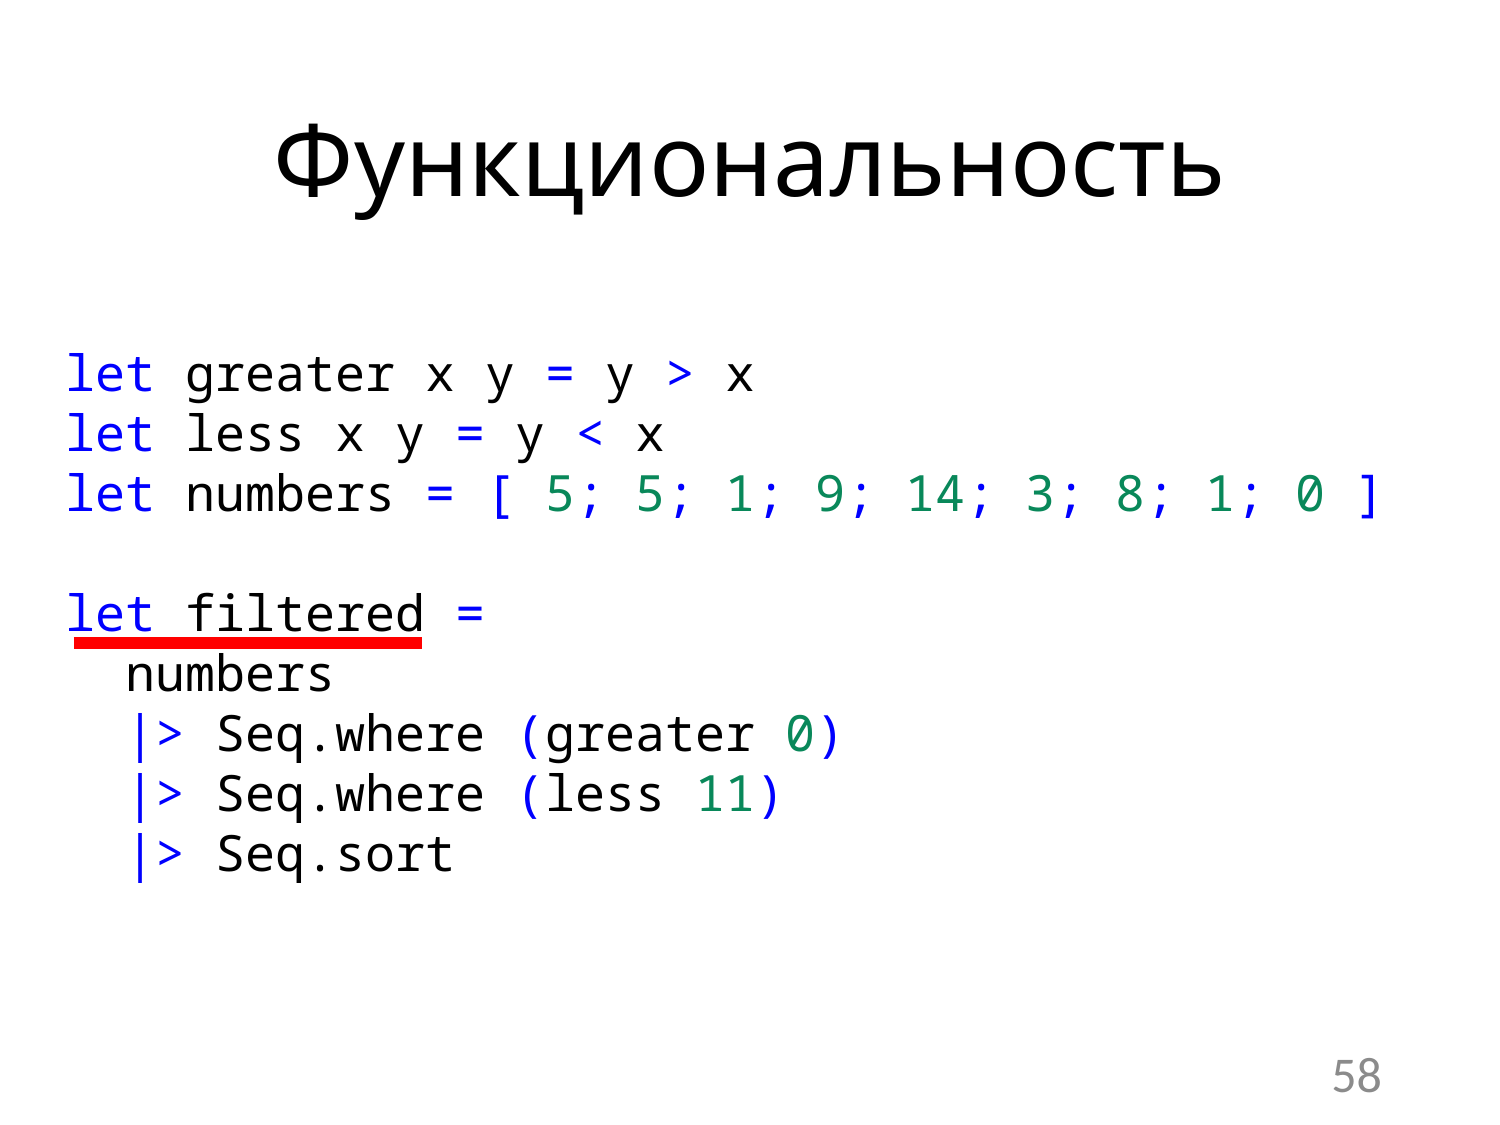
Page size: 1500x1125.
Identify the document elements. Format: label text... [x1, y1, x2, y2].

text_box let greater x y = y > x let less x y = y < x let numbers = [ 5; 5; 1; 9; 14; 3; 8; 1; 0 ] let filtered = numbers |> Seq.where (greater 0) |> Seq.where (less 11) |> Seq.sort [50, 333, 1450, 889]
text_box Функциональность [259, 88, 1241, 224]
slide_number 58 [1059, 1042, 1397, 1103]
